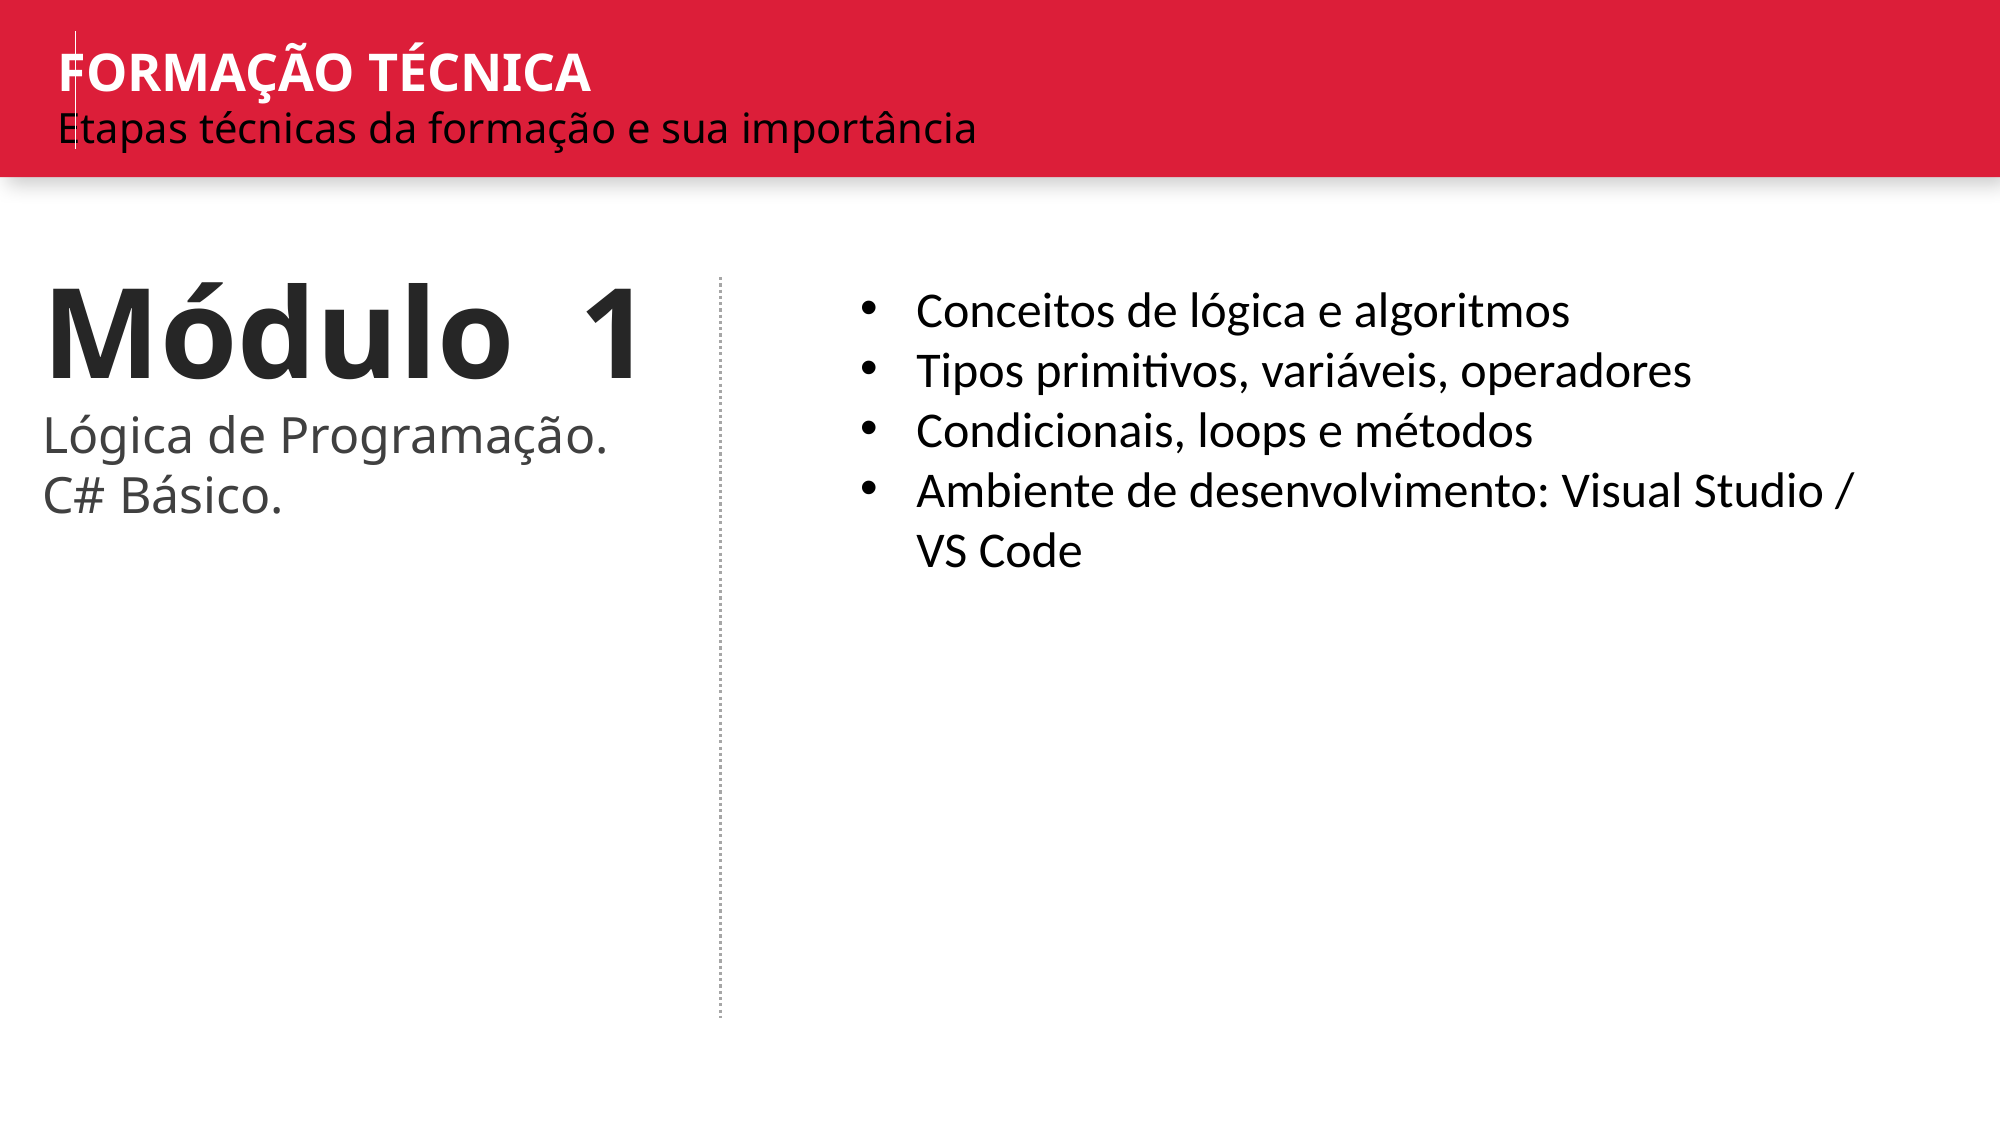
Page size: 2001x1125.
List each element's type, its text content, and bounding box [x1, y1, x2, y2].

text_box Módulo 1 Lógica de Programação. C# Básico. [27, 246, 667, 532]
text_box FORMAÇÃO TÉCNICA Etapas técnicas da formação e sua importância [42, 31, 993, 159]
text_box Conceitos de lógica e algoritmos Tipos primitivos, variáveis, operadores Condicionais, loops e métodos Ambiente de desenvolvimento: Visual Studio / VS Code [860, 277, 1884, 578]
text_box [0, 0, 2000, 178]
